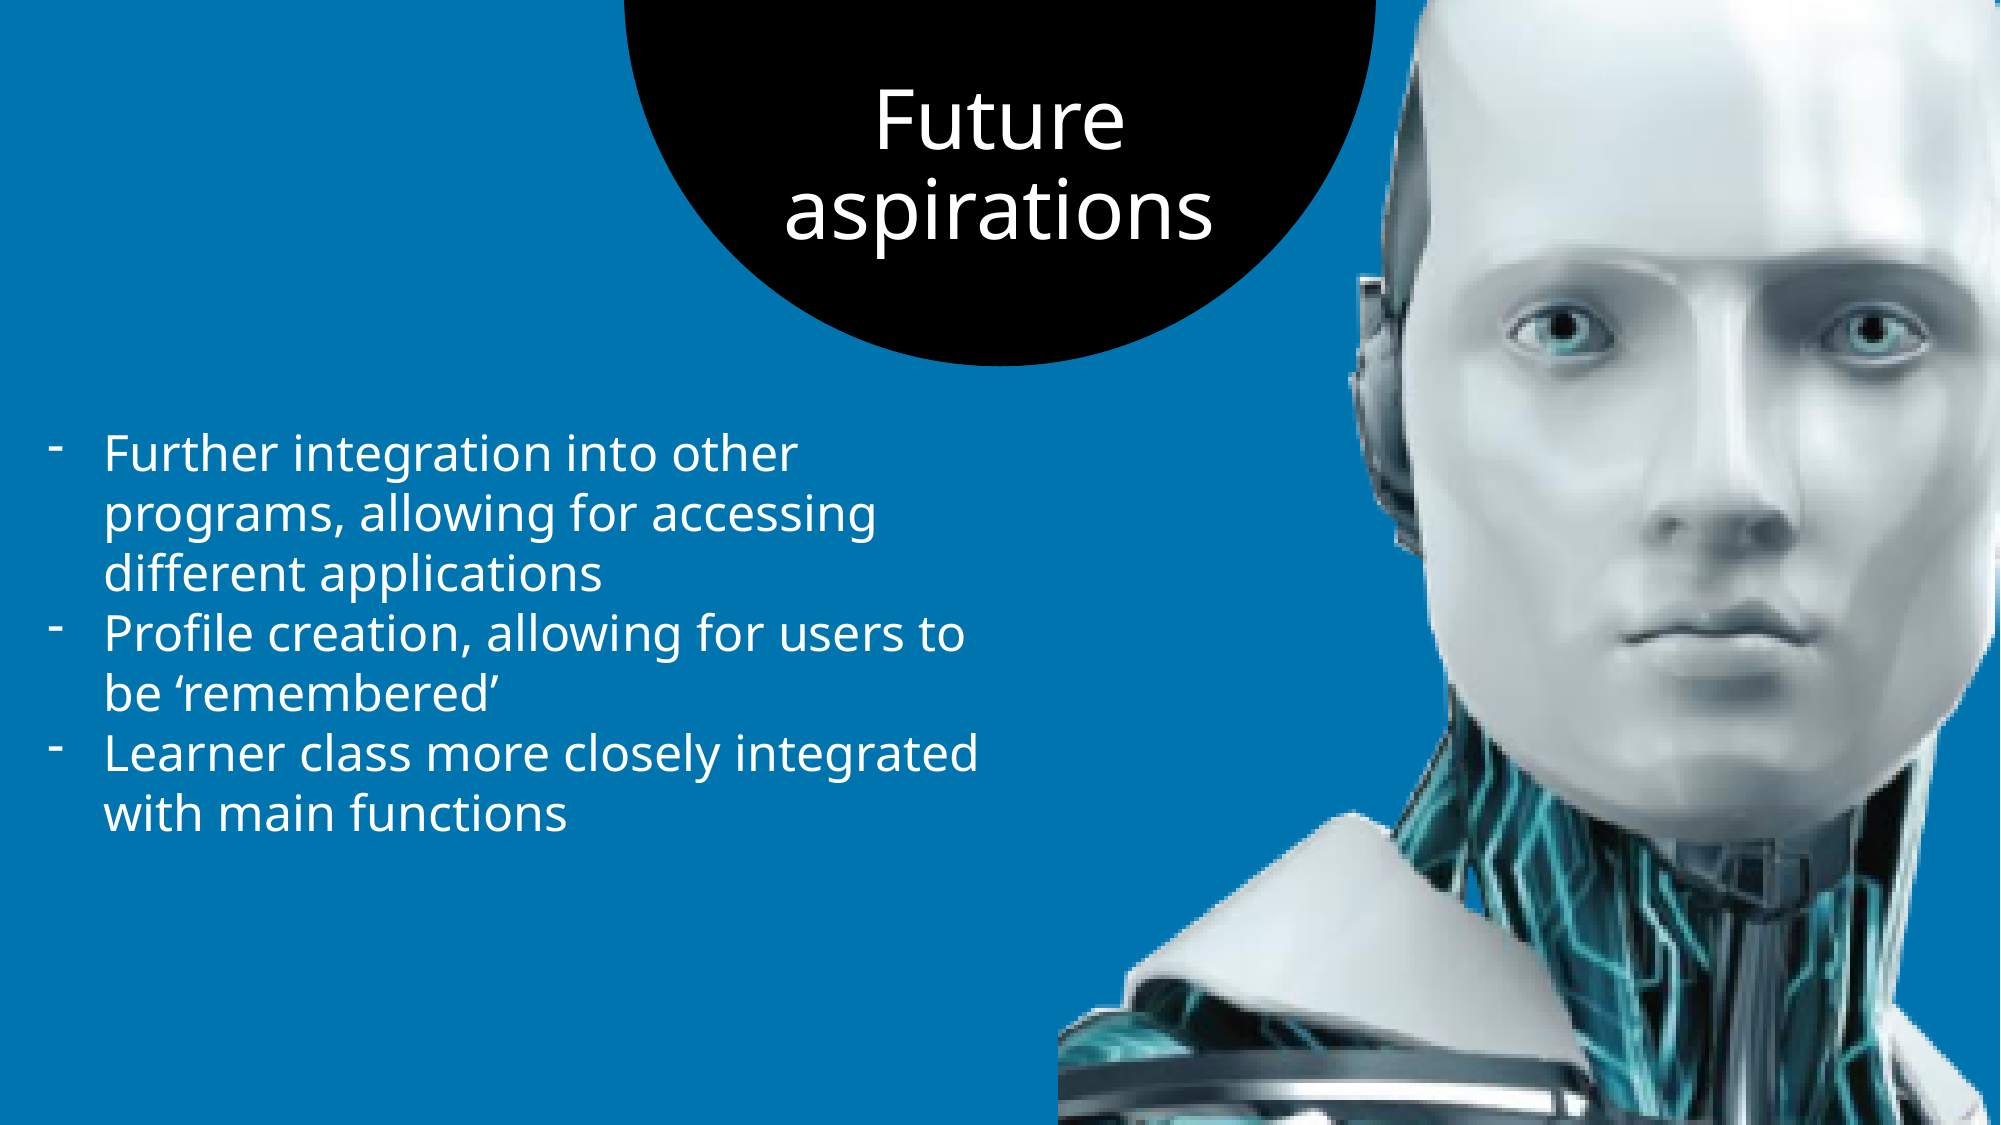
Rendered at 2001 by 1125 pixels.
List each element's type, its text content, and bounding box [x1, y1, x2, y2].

list Future aspirations [641, 70, 1058, 177]
picture [1058, 0, 1375, 360]
text_box Further integration into other programs, allowing for accessing different applications Profile creation, allowing for users to be ‘remembered’ Learner class more closely integrated with main functions [32, 413, 1033, 849]
picture [1059, 0, 2000, 1125]
